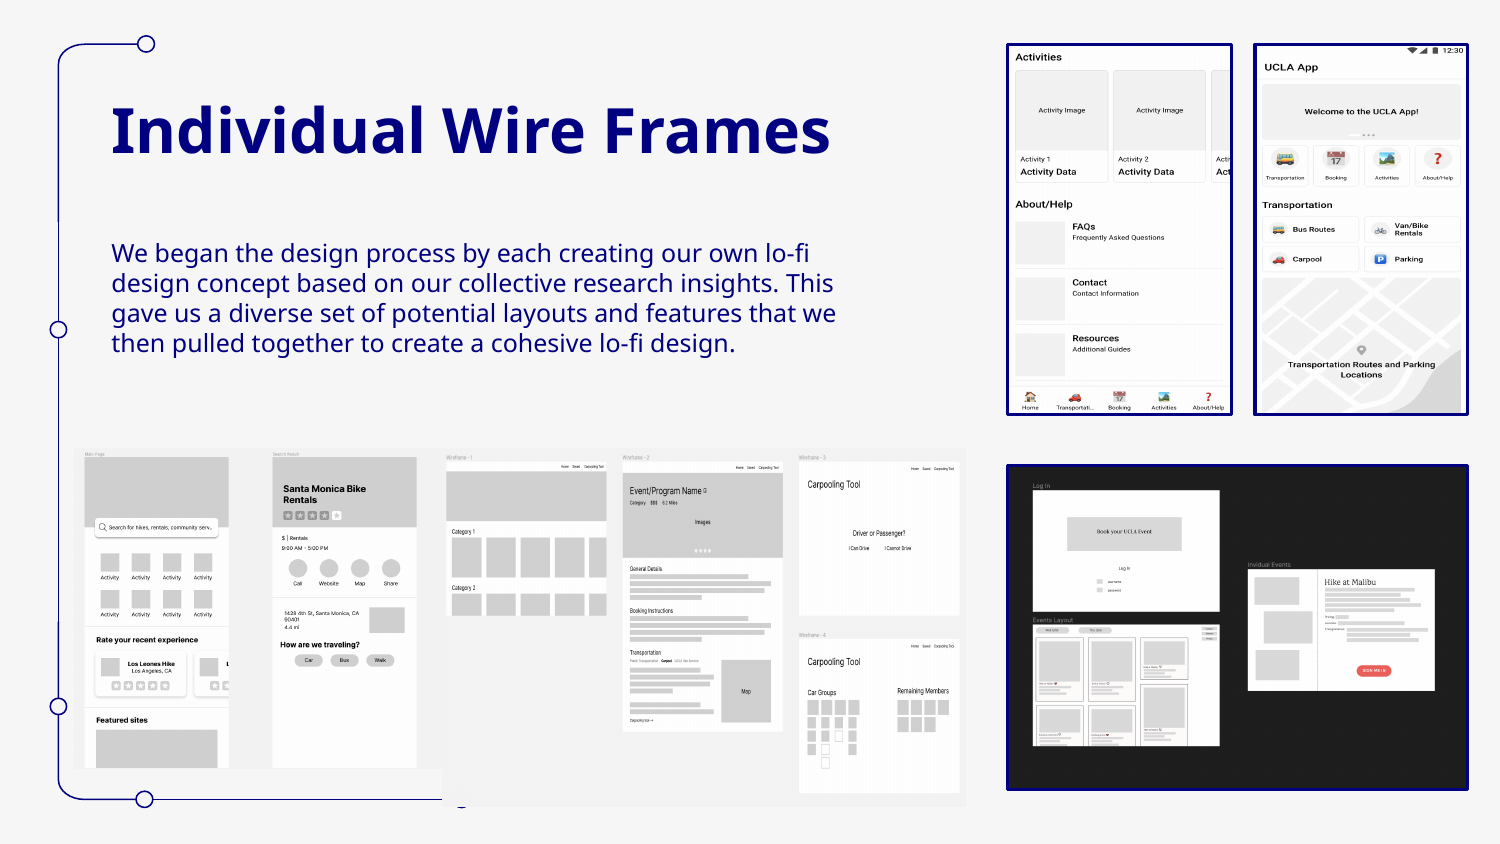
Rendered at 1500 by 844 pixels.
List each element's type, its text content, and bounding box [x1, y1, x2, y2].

text_box We began the design process by each creating our own lo-fi design concept based on our collective research insights. This gave us a diverse set of potential layouts and features that we then pulled together to create a cohesive lo-fi design. [96, 222, 869, 373]
picture [1008, 467, 1466, 789]
picture [1008, 45, 1230, 414]
picture [1256, 45, 1467, 414]
picture [74, 448, 966, 807]
title Individual Wire Frames [96, 43, 1006, 215]
